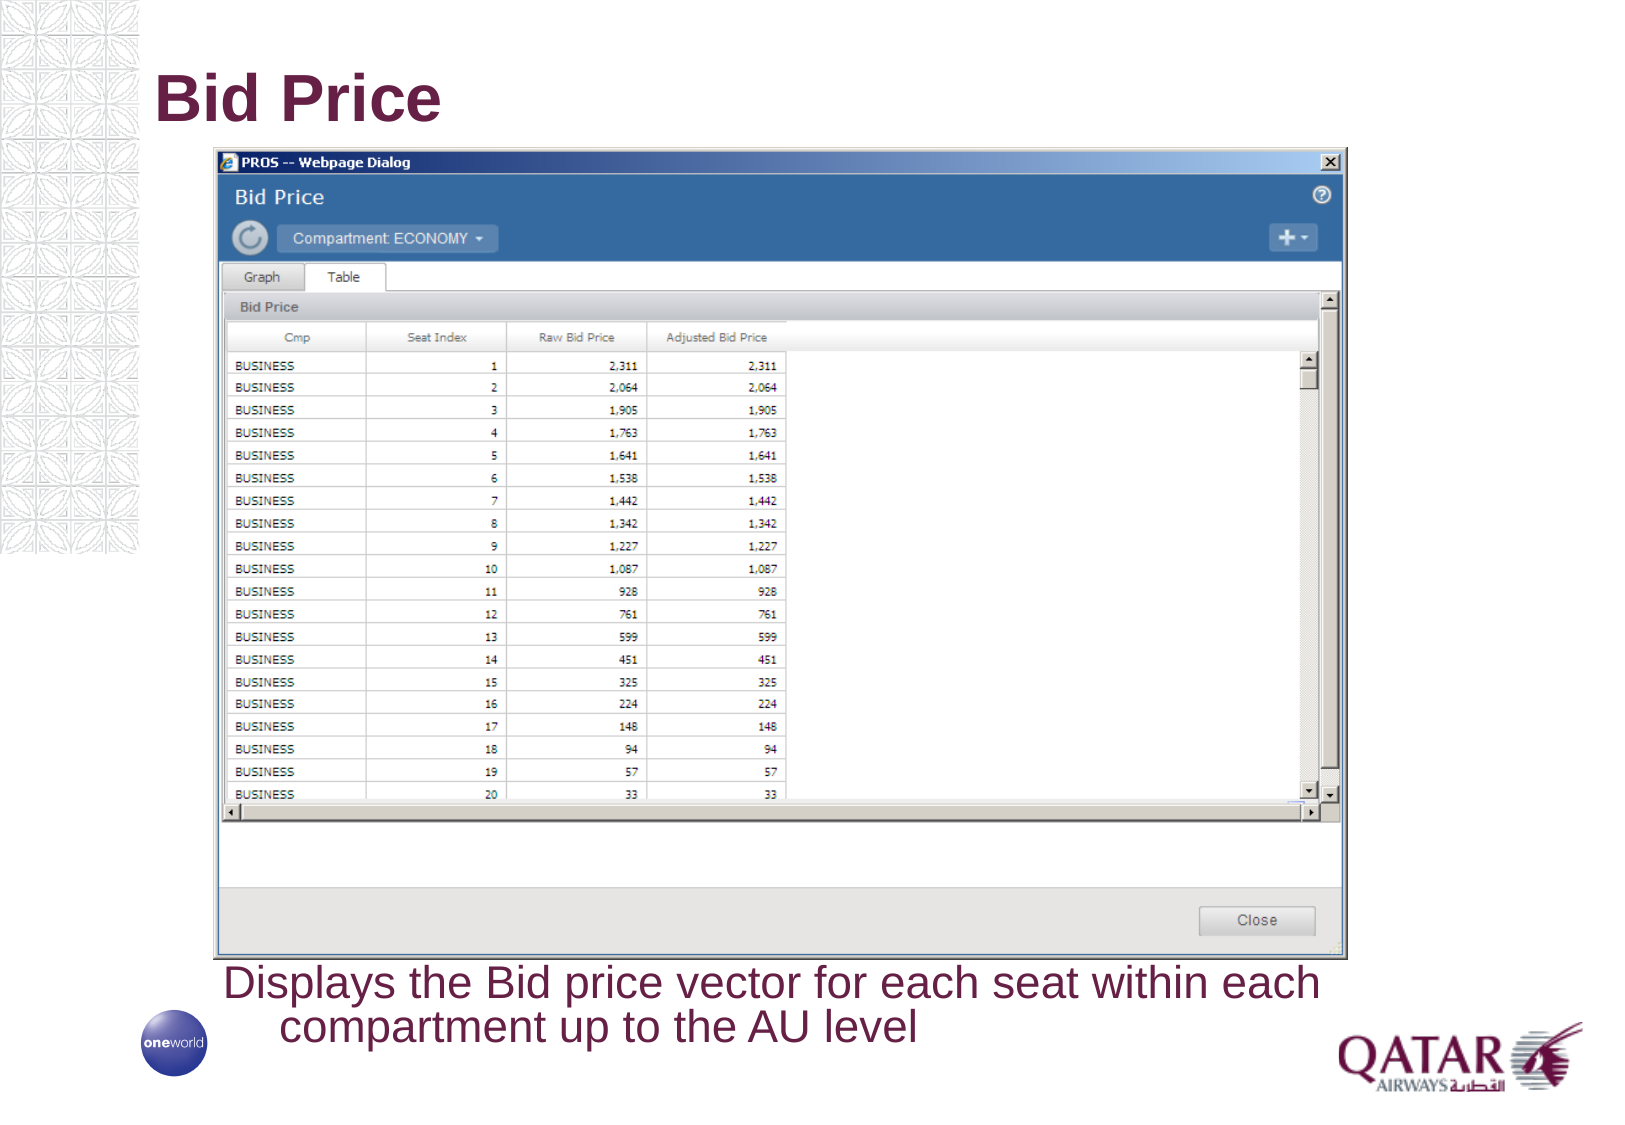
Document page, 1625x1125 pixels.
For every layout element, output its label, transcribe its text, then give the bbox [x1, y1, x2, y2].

title Bid Price [141, 1, 1602, 189]
picture [213, 146, 1348, 960]
picture [1338, 1022, 1583, 1092]
text_box Displays the Bid price vector for each seat within each compartment up to the AU level [208, 956, 1571, 1094]
picture [0, 0, 140, 554]
picture [139, 1008, 209, 1078]
